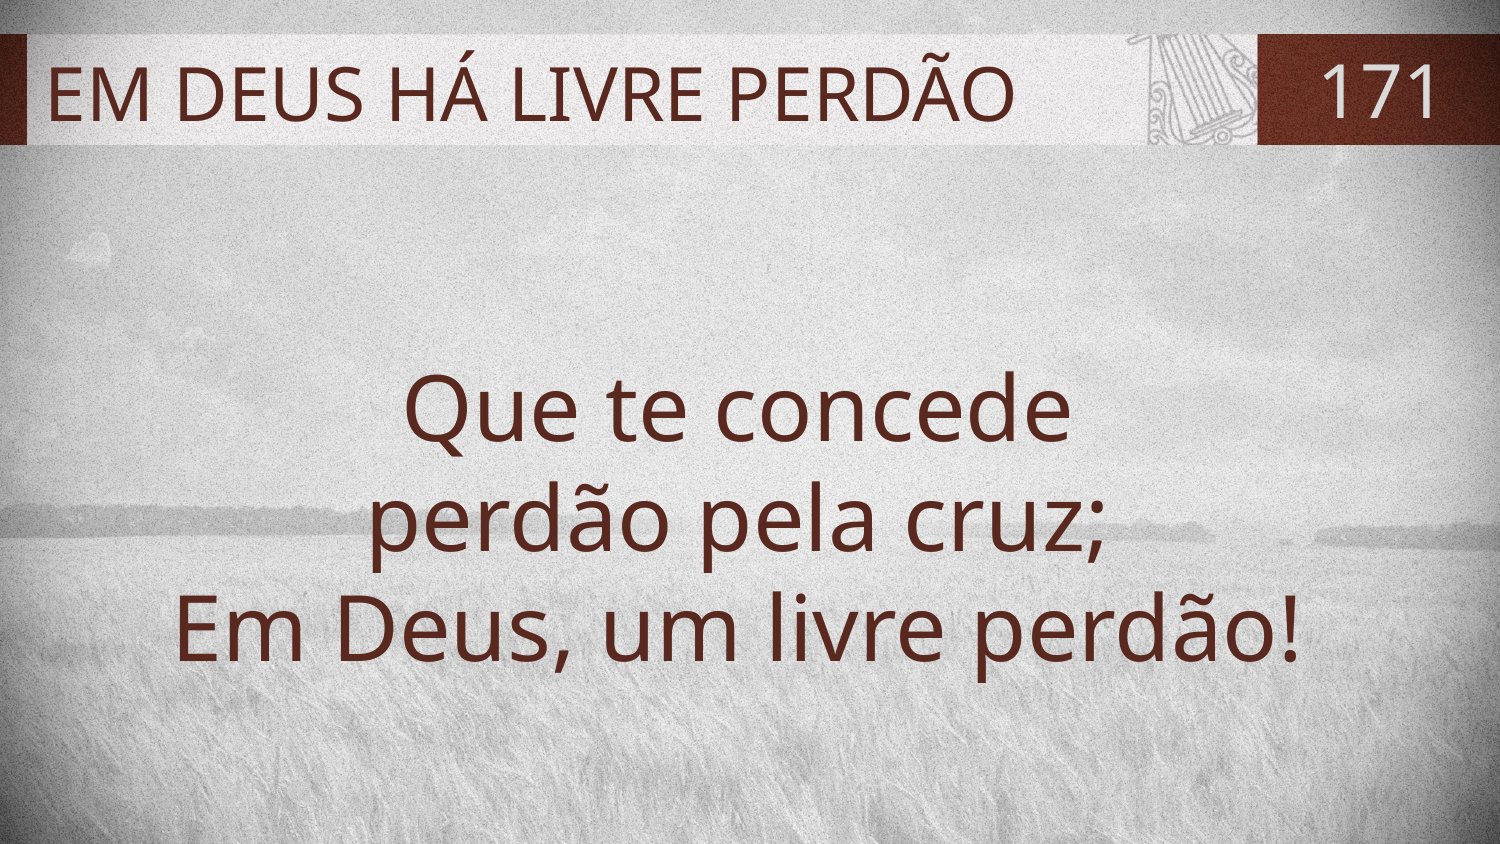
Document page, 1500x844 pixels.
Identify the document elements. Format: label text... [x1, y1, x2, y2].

title EM DEUS HÁ LIVRE PERDÃO [29, 33, 1258, 151]
picture [0, 0, 1500, 185]
list Que te concede perdão pela cruz; Em Deus, um livre perdão! [0, 185, 1500, 844]
list 171 [1281, 36, 1483, 143]
